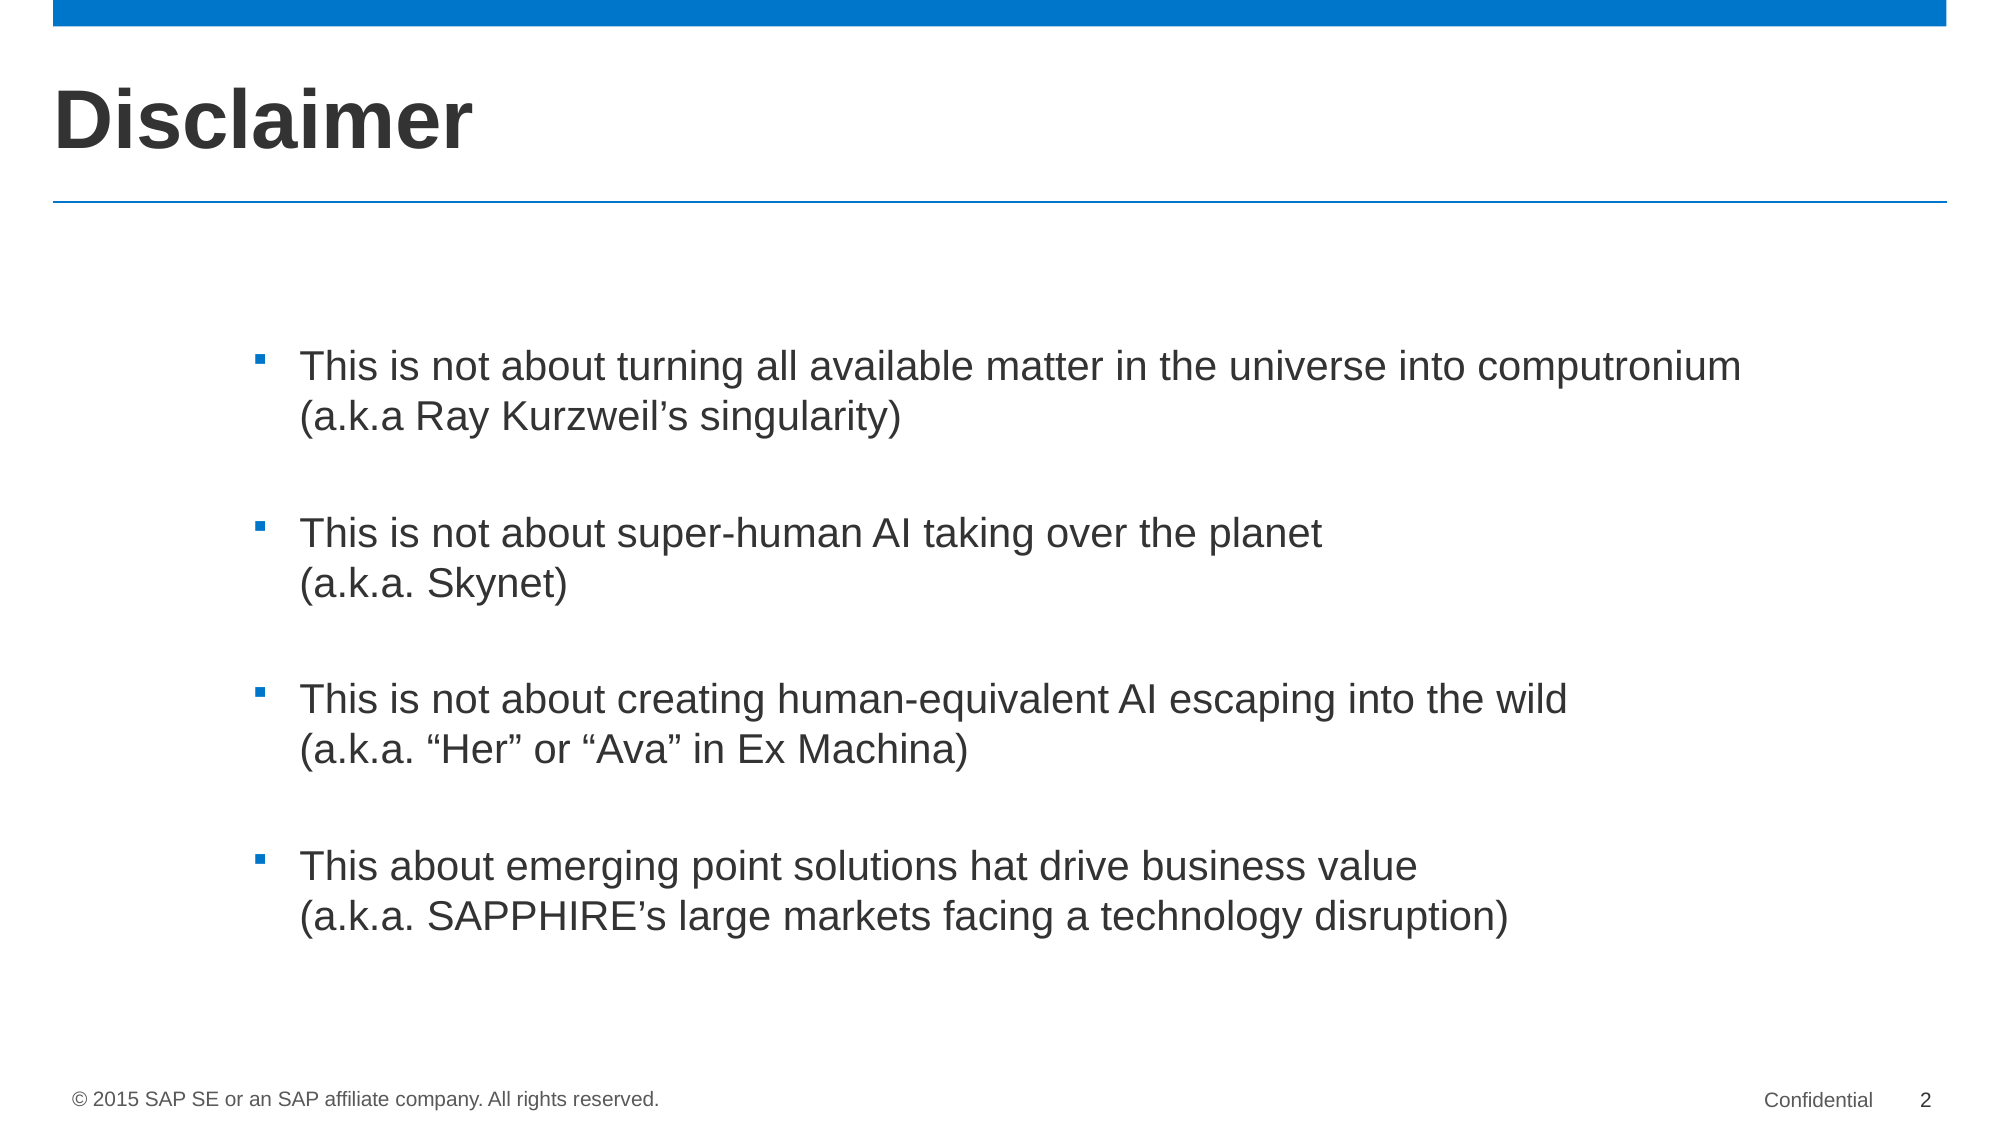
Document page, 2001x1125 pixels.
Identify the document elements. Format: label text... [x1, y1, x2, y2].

list This is not about turning all available matter in the universe into computronium (a.k.a Ray Kurzweil’s singularity) This is not about super-human AI taking over the planet (a.k.a. Skynet) This is not about creating human-equivalent AI escaping into the wild (a.k.a. “Her” or “Ava” in Ex Machina) This about emerging point solutions hat drive business value (a.k.a. SAPPHIRE’s large markets facing a technology disruption) [252, 338, 1779, 953]
title Disclaimer [53, 53, 1947, 178]
footer Confidential [1722, 1077, 1889, 1120]
slide_number 2 [1888, 1078, 1947, 1120]
